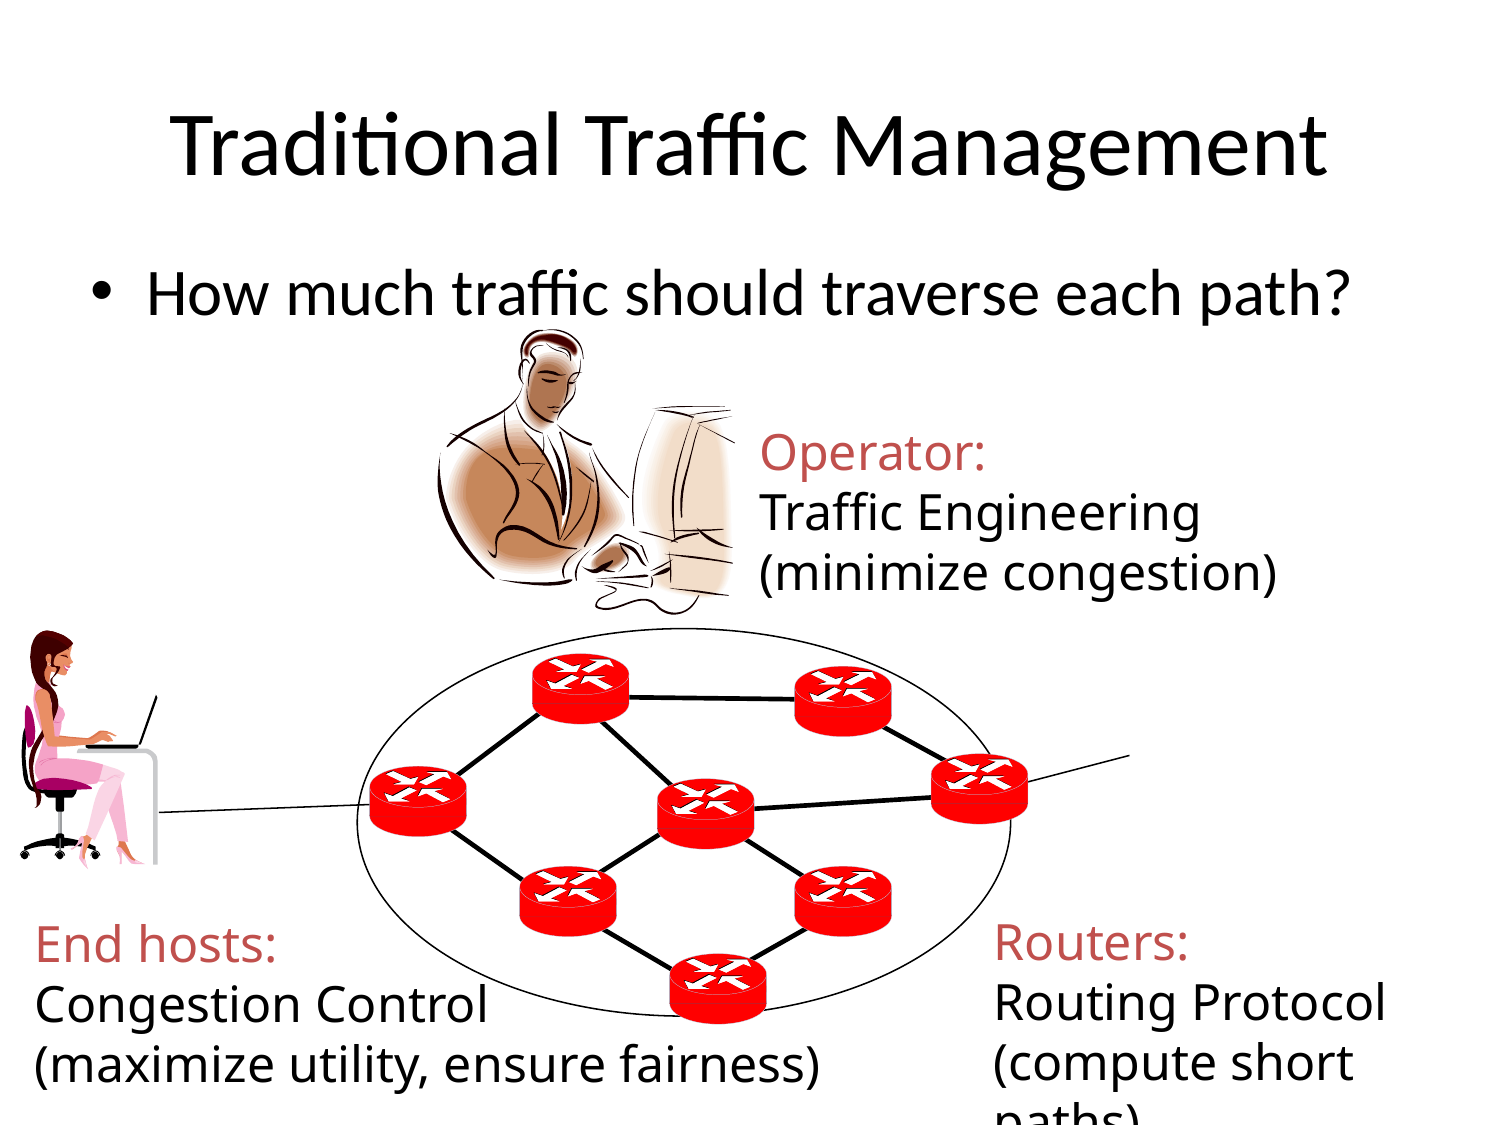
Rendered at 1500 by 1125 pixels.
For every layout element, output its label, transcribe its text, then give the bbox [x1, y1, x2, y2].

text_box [656, 778, 755, 850]
text_box [357, 628, 1011, 972]
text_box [794, 665, 892, 737]
text_box Routers: Routing Protocol (compute short paths) [979, 903, 1500, 1125]
list How much traffic should traverse each path? [75, 241, 1425, 985]
text_box Operator: Traffic Engineering (minimize congestion) [744, 412, 1345, 608]
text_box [531, 653, 630, 725]
picture [428, 326, 736, 619]
title Traditional Traffic Management [75, 45, 1425, 233]
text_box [369, 765, 467, 837]
picture [19, 630, 159, 870]
text_box End hosts: Congestion Control (maximize utility, ensure fairness) [19, 905, 892, 1101]
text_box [669, 953, 767, 1025]
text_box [794, 865, 892, 937]
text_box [930, 753, 1029, 825]
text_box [519, 865, 617, 937]
